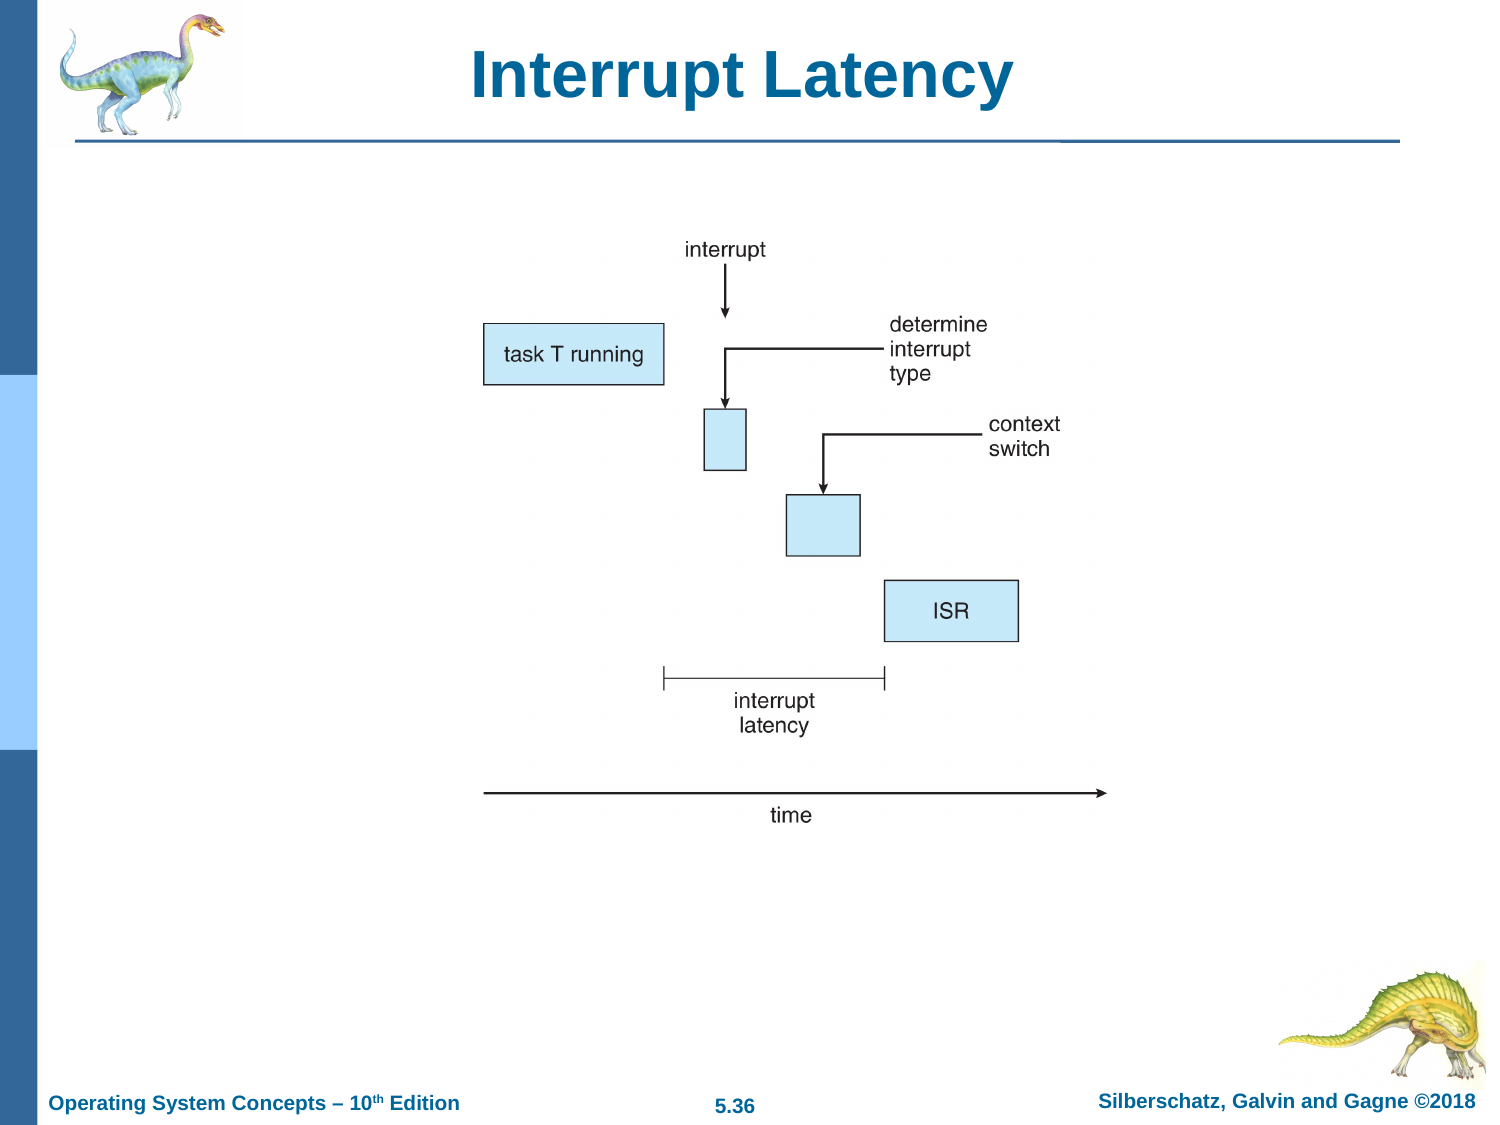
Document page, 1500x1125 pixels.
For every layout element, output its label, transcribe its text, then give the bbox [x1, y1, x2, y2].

picture [1275, 959, 1486, 1090]
picture [483, 238, 1107, 828]
picture [46, 0, 243, 149]
title Interrupt Latency [67, 24, 1418, 119]
